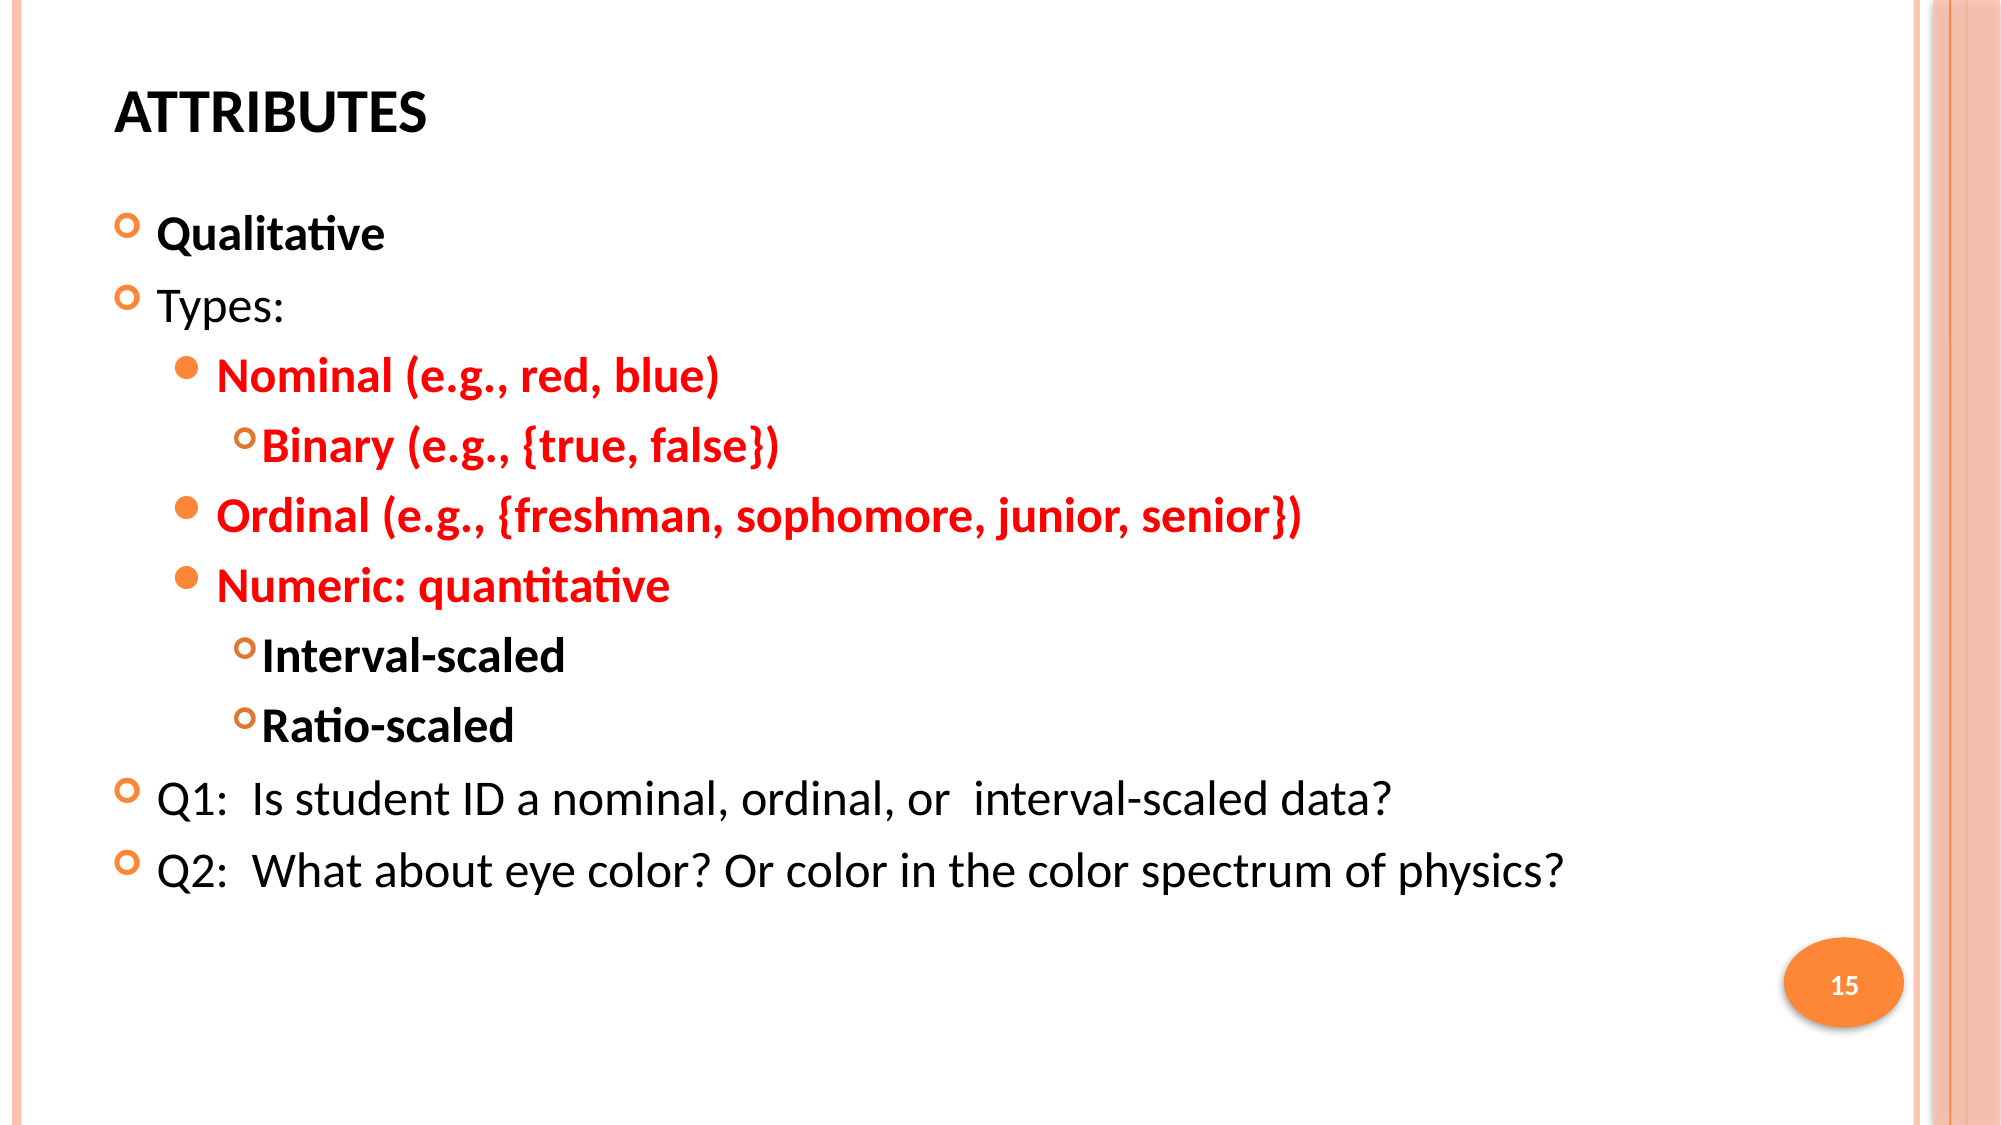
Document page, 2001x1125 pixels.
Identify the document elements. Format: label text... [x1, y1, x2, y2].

title Attributes [99, 45, 1734, 153]
list Qualitative Types: Nominal (e.g., red, blue) Binary (e.g., {true, false}) Ordinal (e.g., {freshman, sophomore, junior, senior}) Numeric: quantitative Interval-scaled Ratio-scaled Q1: Is student ID a nominal, ordinal, or interval-scaled data? Q2: What about eye color? Or color in the color spectrum of physics? [96, 192, 1897, 1082]
slide_number 15 [1777, 940, 1912, 1027]
